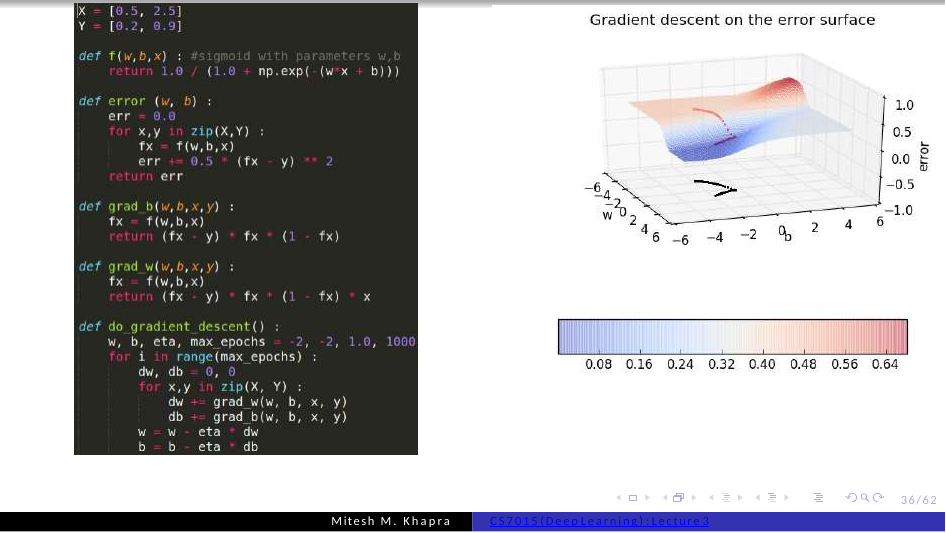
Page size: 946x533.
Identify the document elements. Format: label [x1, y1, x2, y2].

text_box [0, 511, 946, 532]
text_box [898, 493, 941, 508]
text_box [0, 0, 946, 455]
